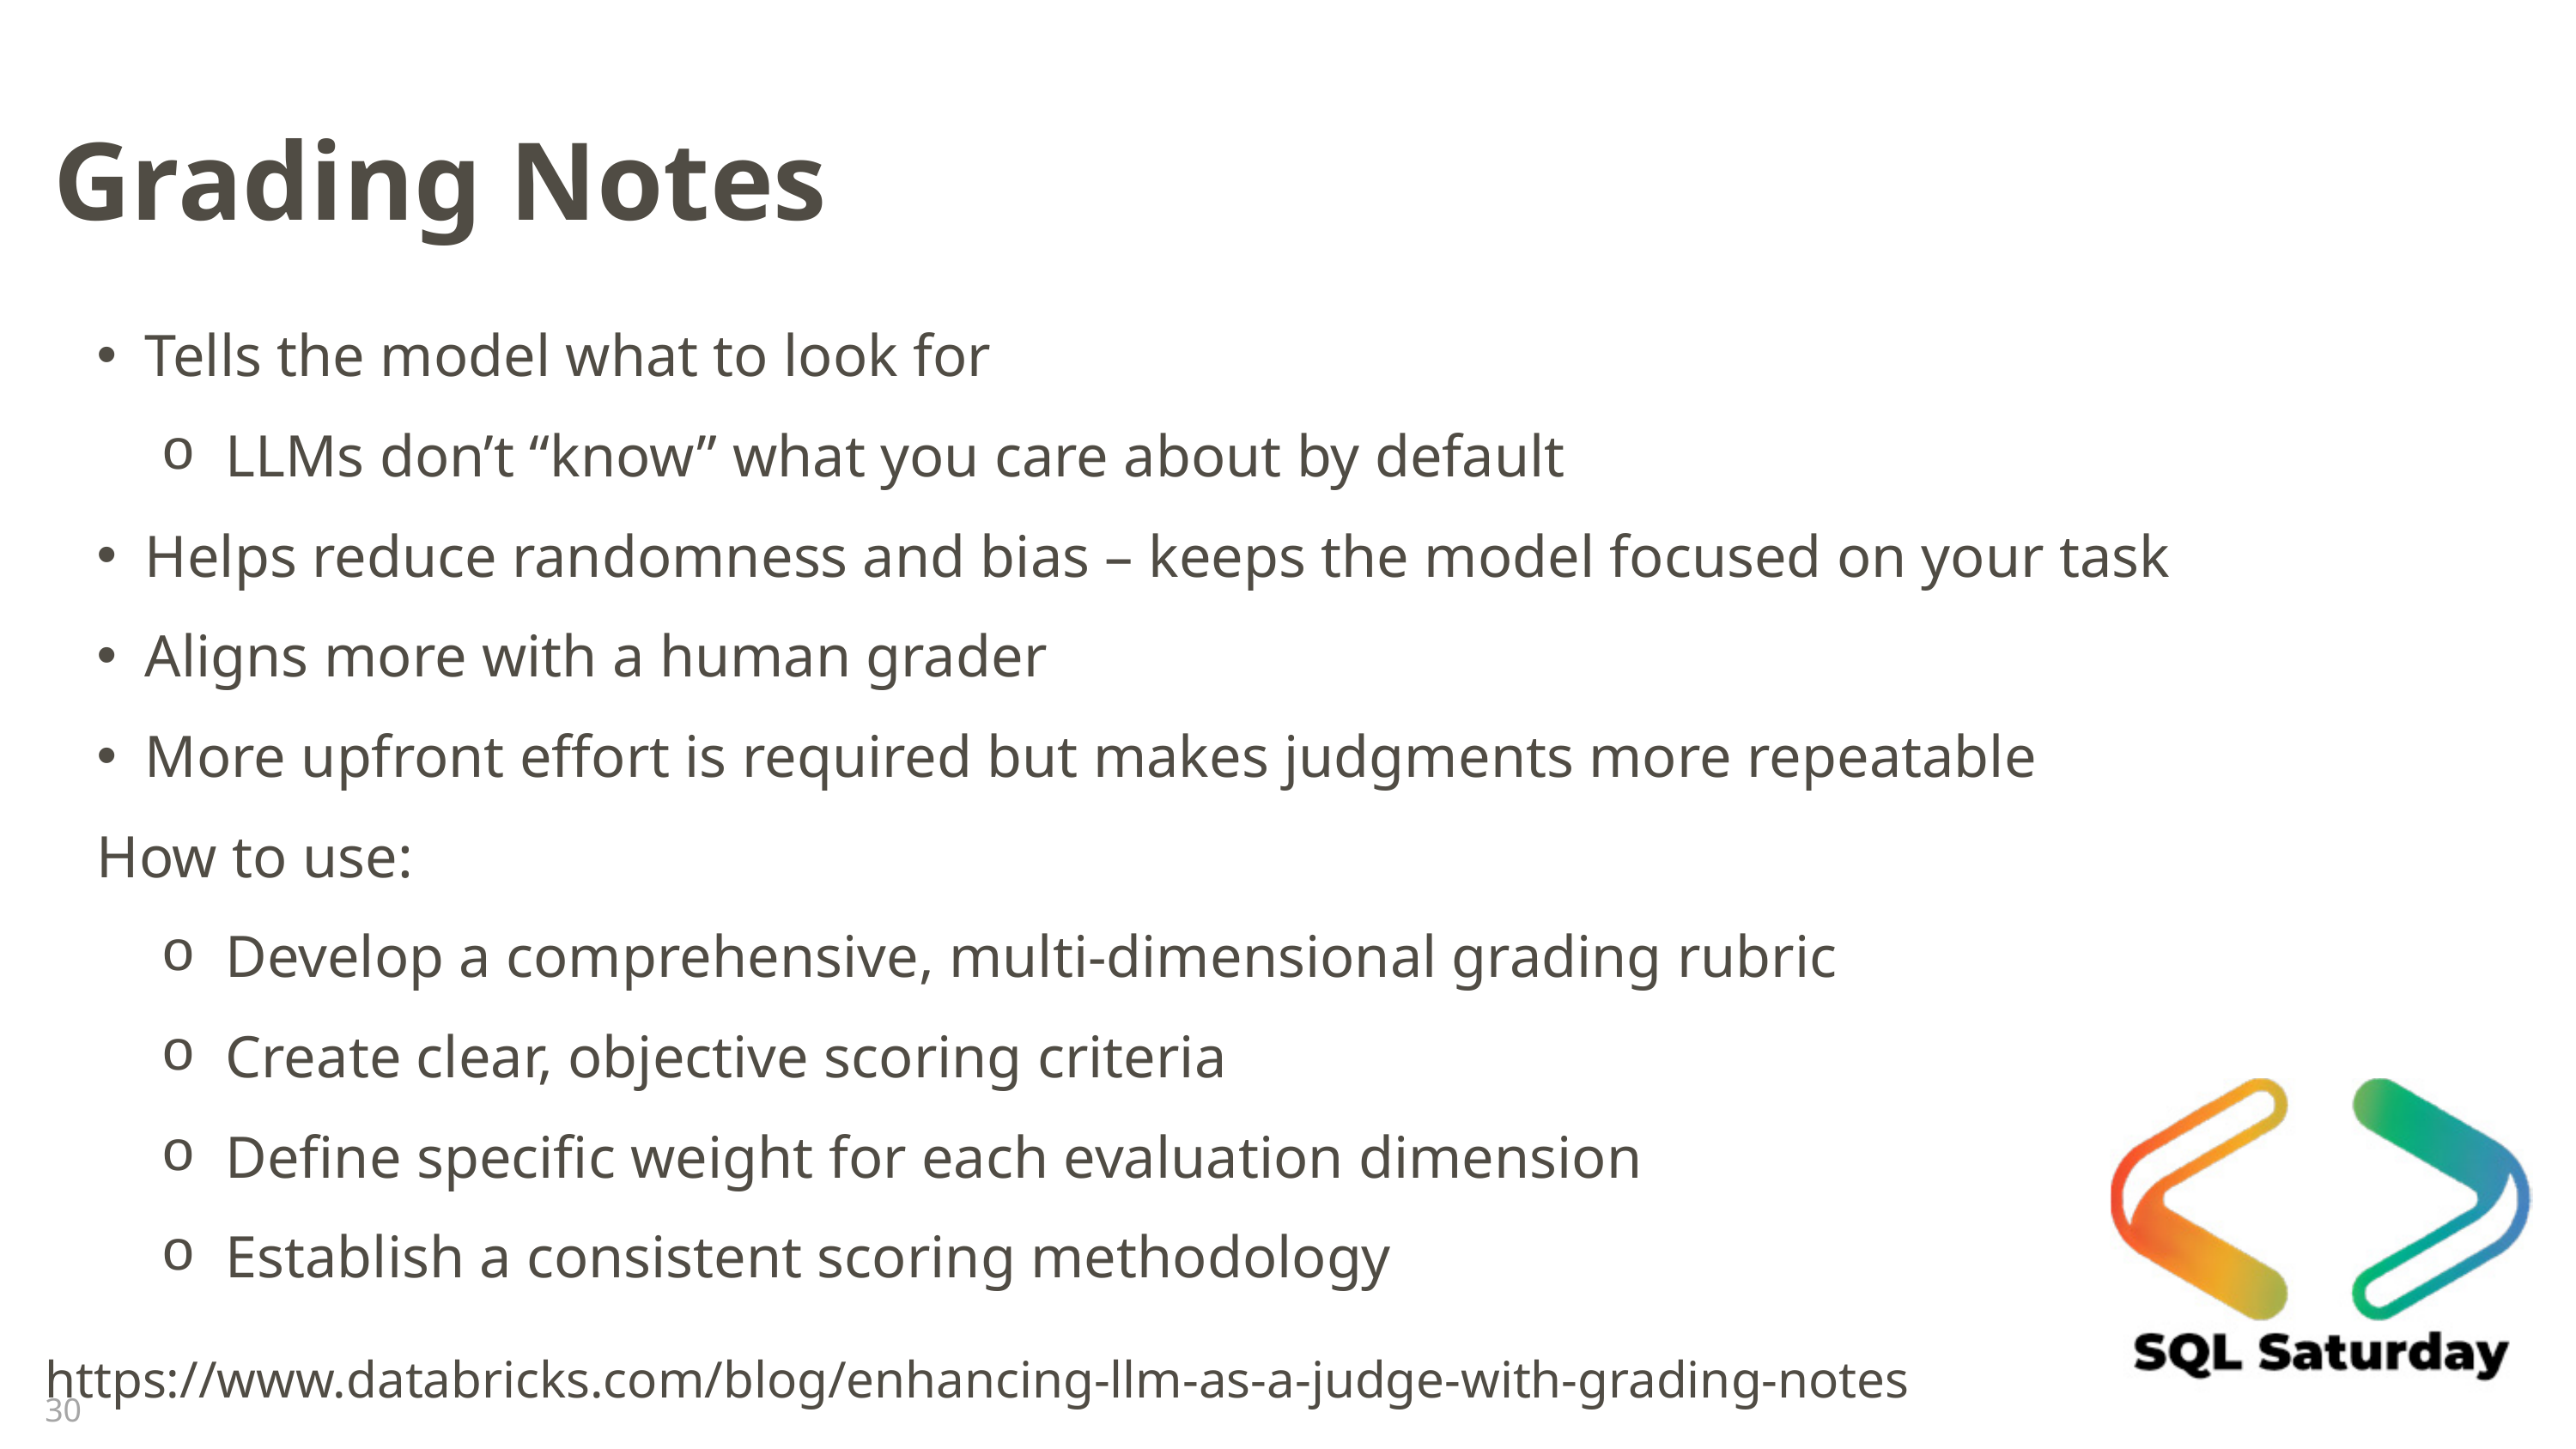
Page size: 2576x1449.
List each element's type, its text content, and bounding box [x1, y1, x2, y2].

text_box https://www.databricks.com/blog/enhancing-llm-as-a-judge-with-grading-notes [32, 1342, 2099, 1415]
picture [2110, 1078, 2533, 1405]
text_box Grading Notes [53, 70, 1671, 242]
text_box Tells the model what to look for LLMs don’t “know” what you care about by default Helps reduce randomness and bias – keeps the model focused on your task Aligns more with a human grader More upfront effort is required but makes judgments more repeatable How to use: Develop a comprehensive, multi-dimensional grading rubric Create clear, objective scoring criteria Define specific weight for each evaluation dimension Establish a consistent scoring methodology [96, 337, 2404, 1391]
